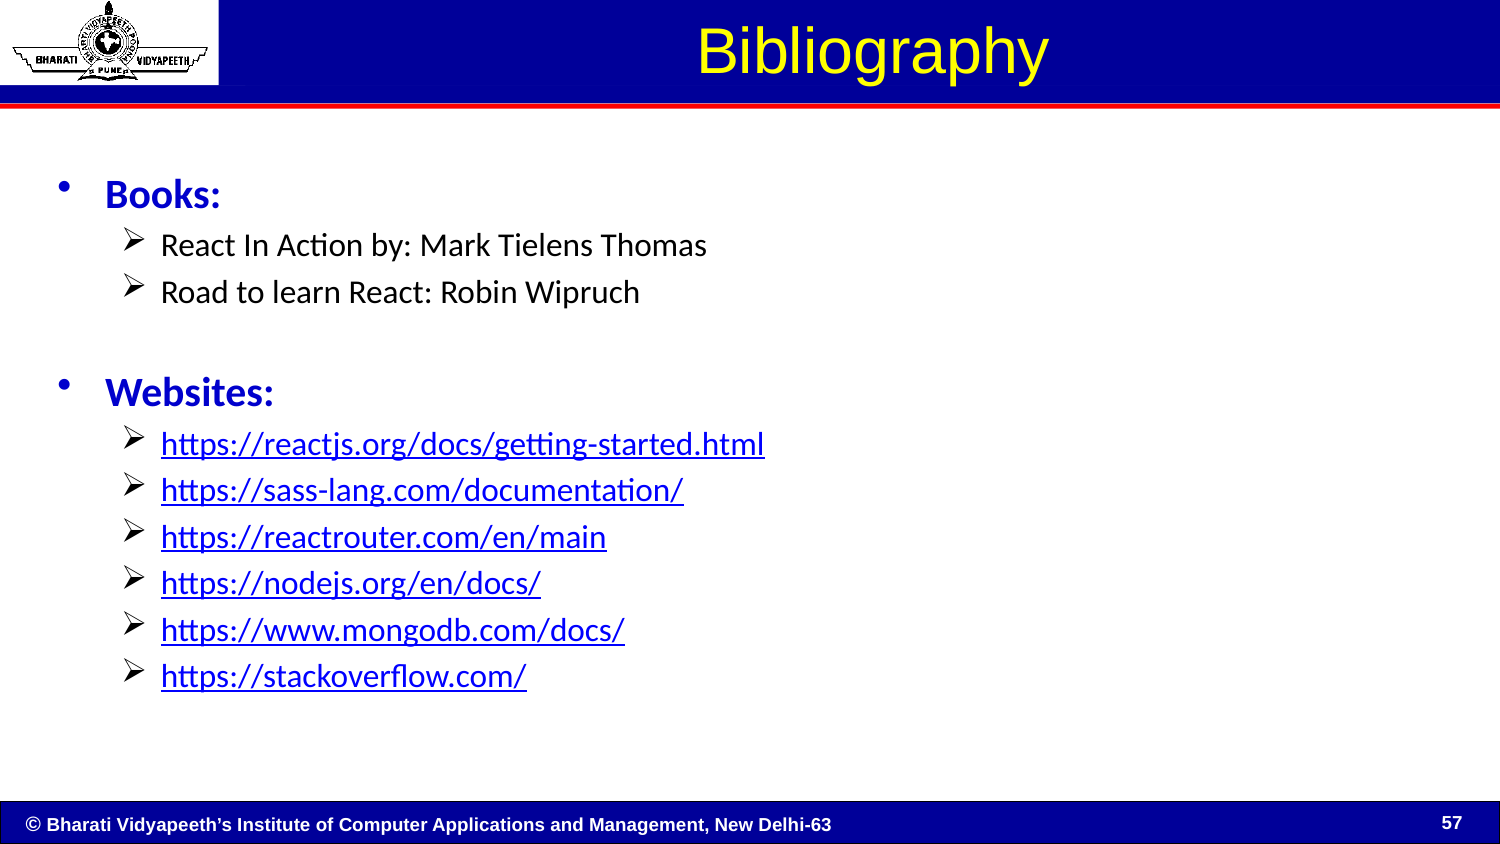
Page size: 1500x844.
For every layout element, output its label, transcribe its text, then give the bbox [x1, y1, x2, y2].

list Books: React In Action by: Mark Tielens Thomas Road to learn React: Robin Wipruch Websites: https://reactjs.org/docs/getting-started.html https://sass-lang.com/documentation/ https://reactrouter.com/en/main https://nodejs.org/en/docs/ https://www.mongodb.com/docs/ https://stackoverflow.com/ [44, 160, 1474, 738]
title Bibliography [246, 2, 1500, 85]
picture [12, 1, 208, 81]
